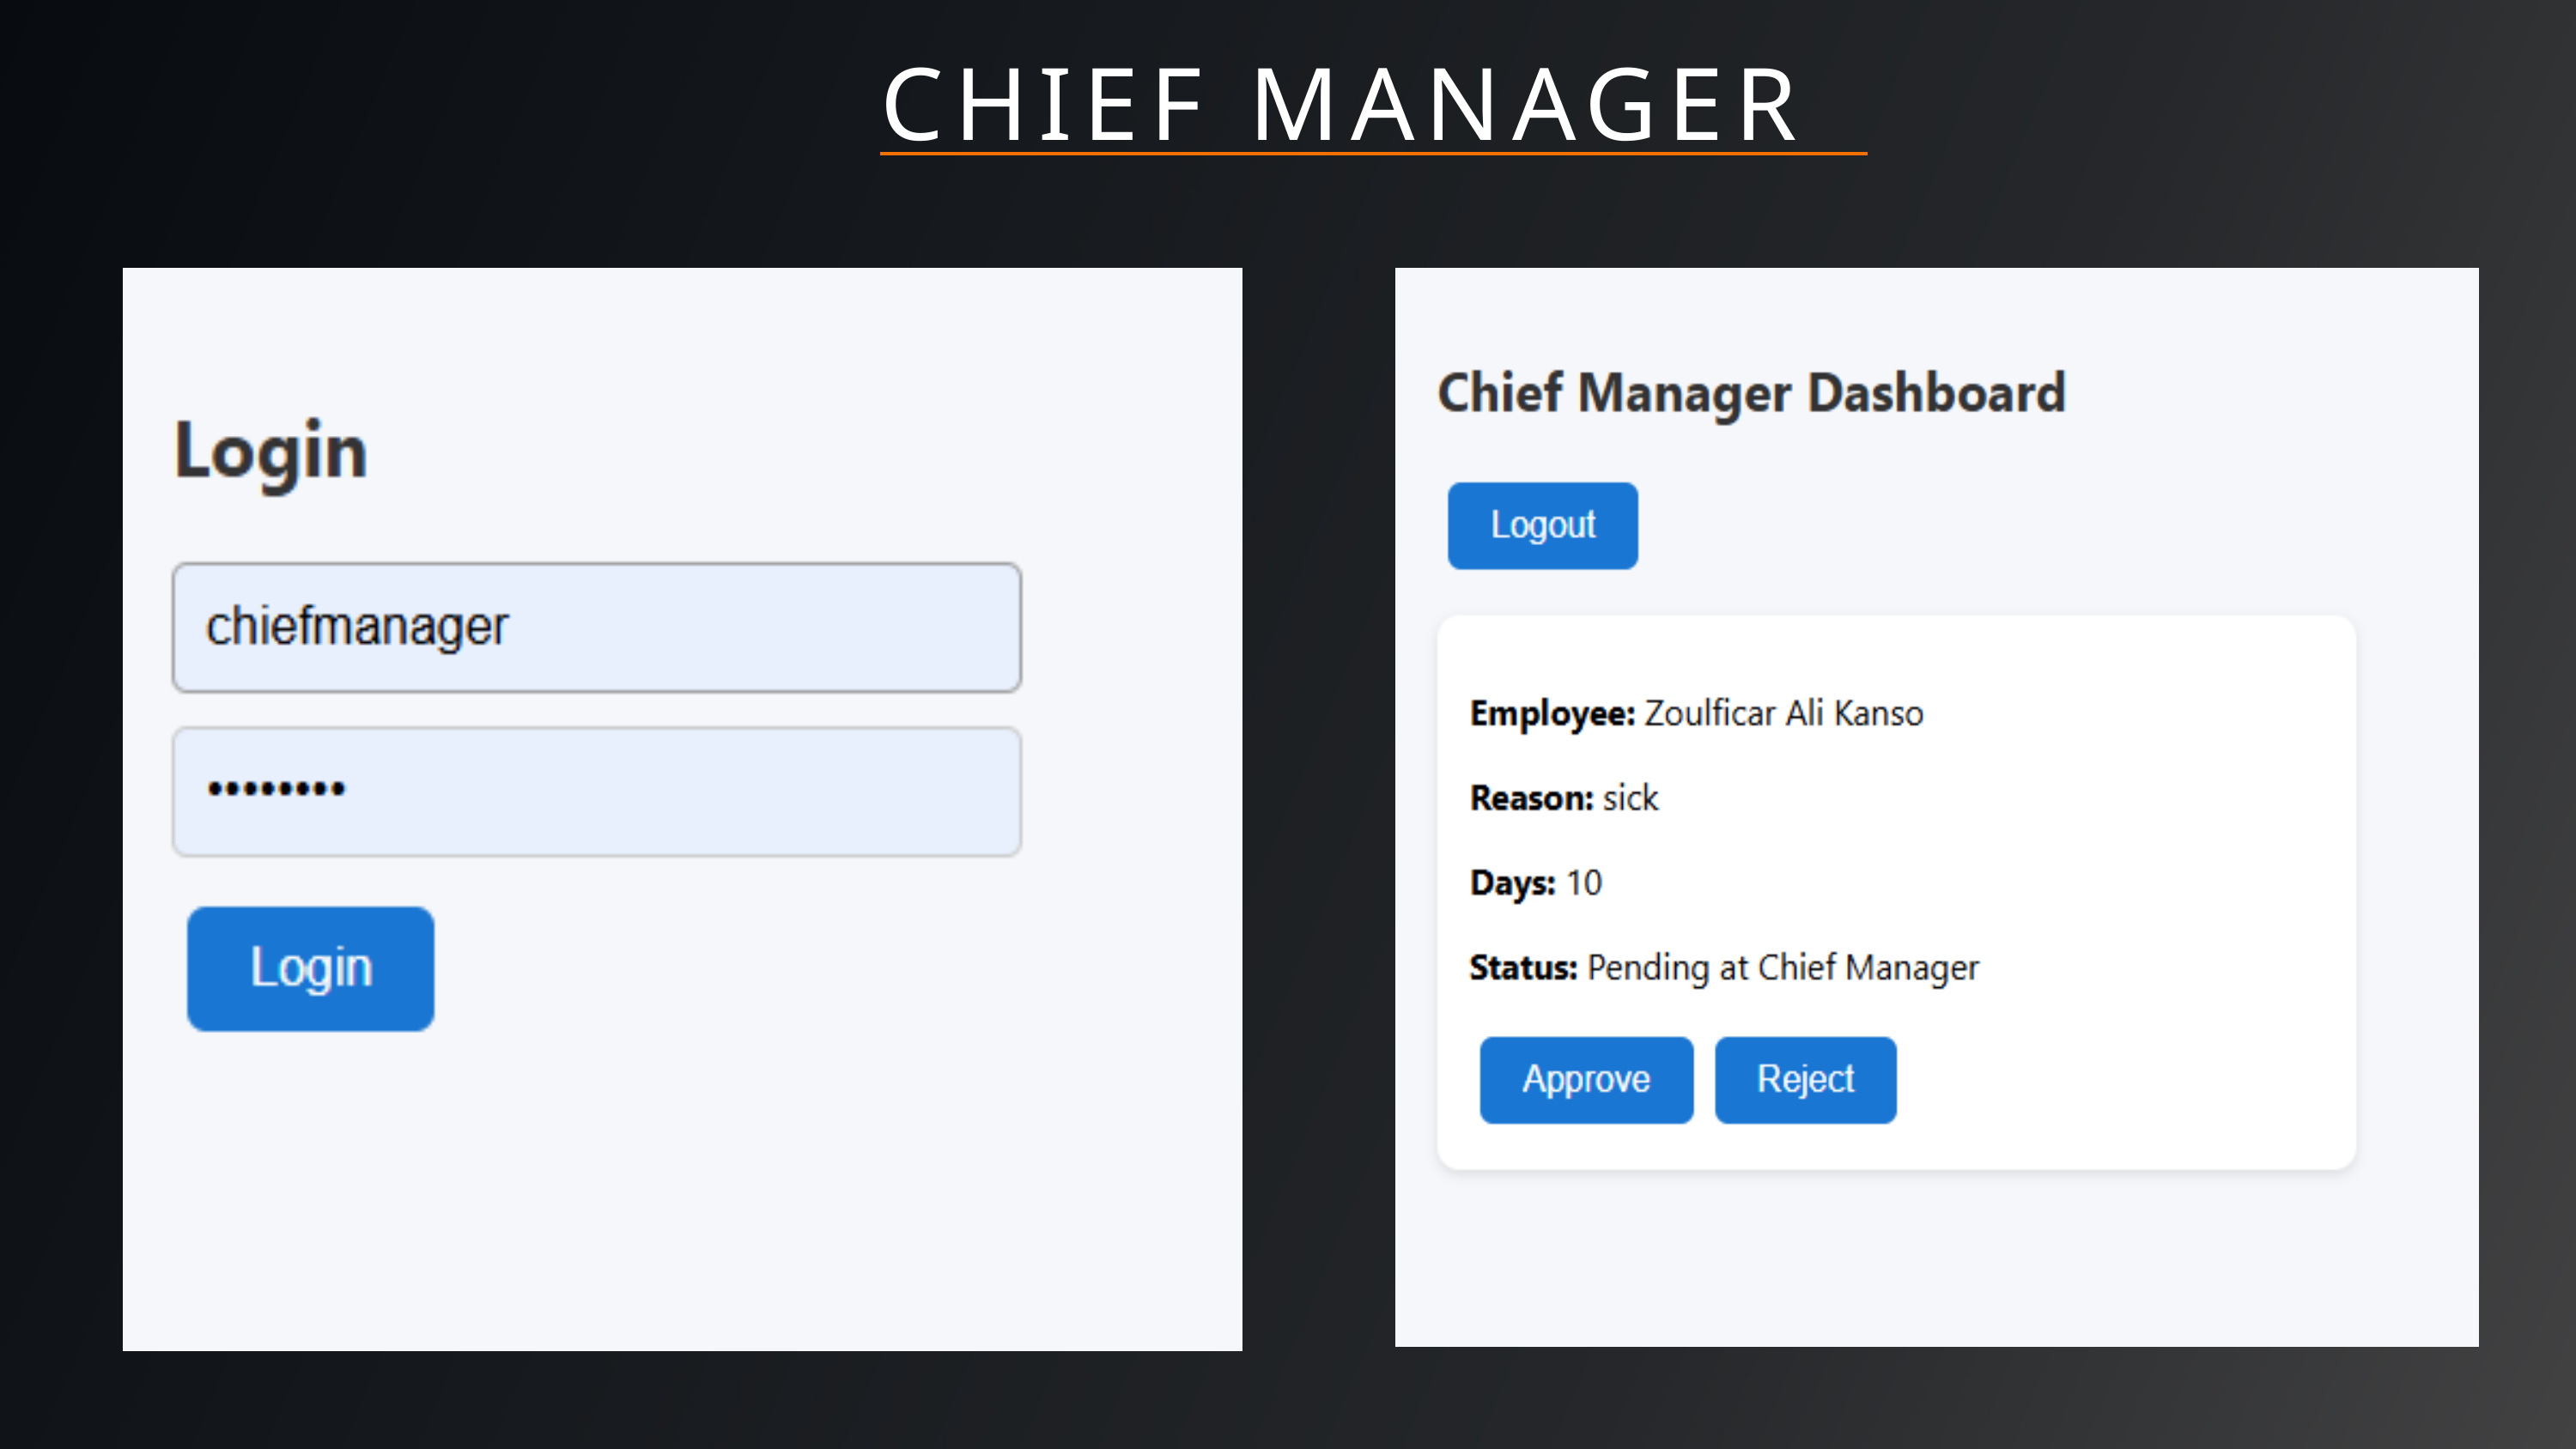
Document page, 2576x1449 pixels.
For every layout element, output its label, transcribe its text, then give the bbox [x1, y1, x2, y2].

text_box [0, 0, 2576, 1449]
picture [1394, 268, 2479, 1347]
text_box CHIEF MANAGER [880, 32, 1964, 161]
picture [123, 268, 1242, 1351]
